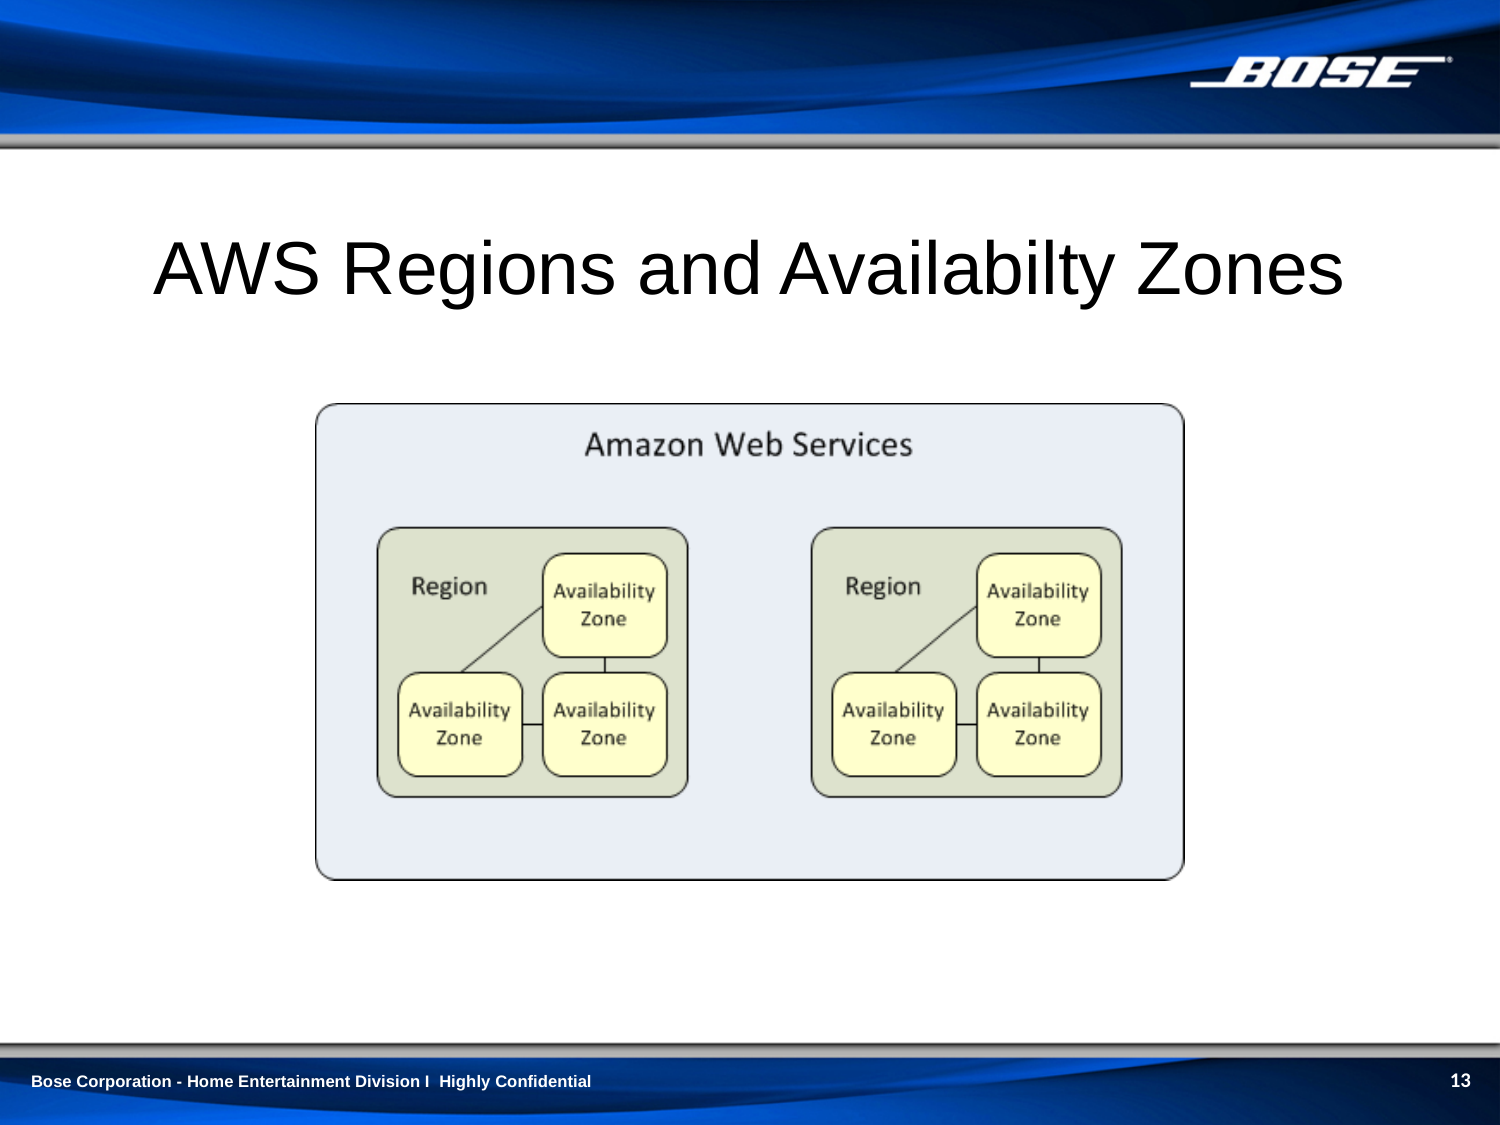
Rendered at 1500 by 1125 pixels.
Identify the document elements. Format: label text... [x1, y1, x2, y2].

text_box AWS Regions and Availabilty Zones [75, 185, 1425, 345]
picture [0, 0, 1500, 1125]
